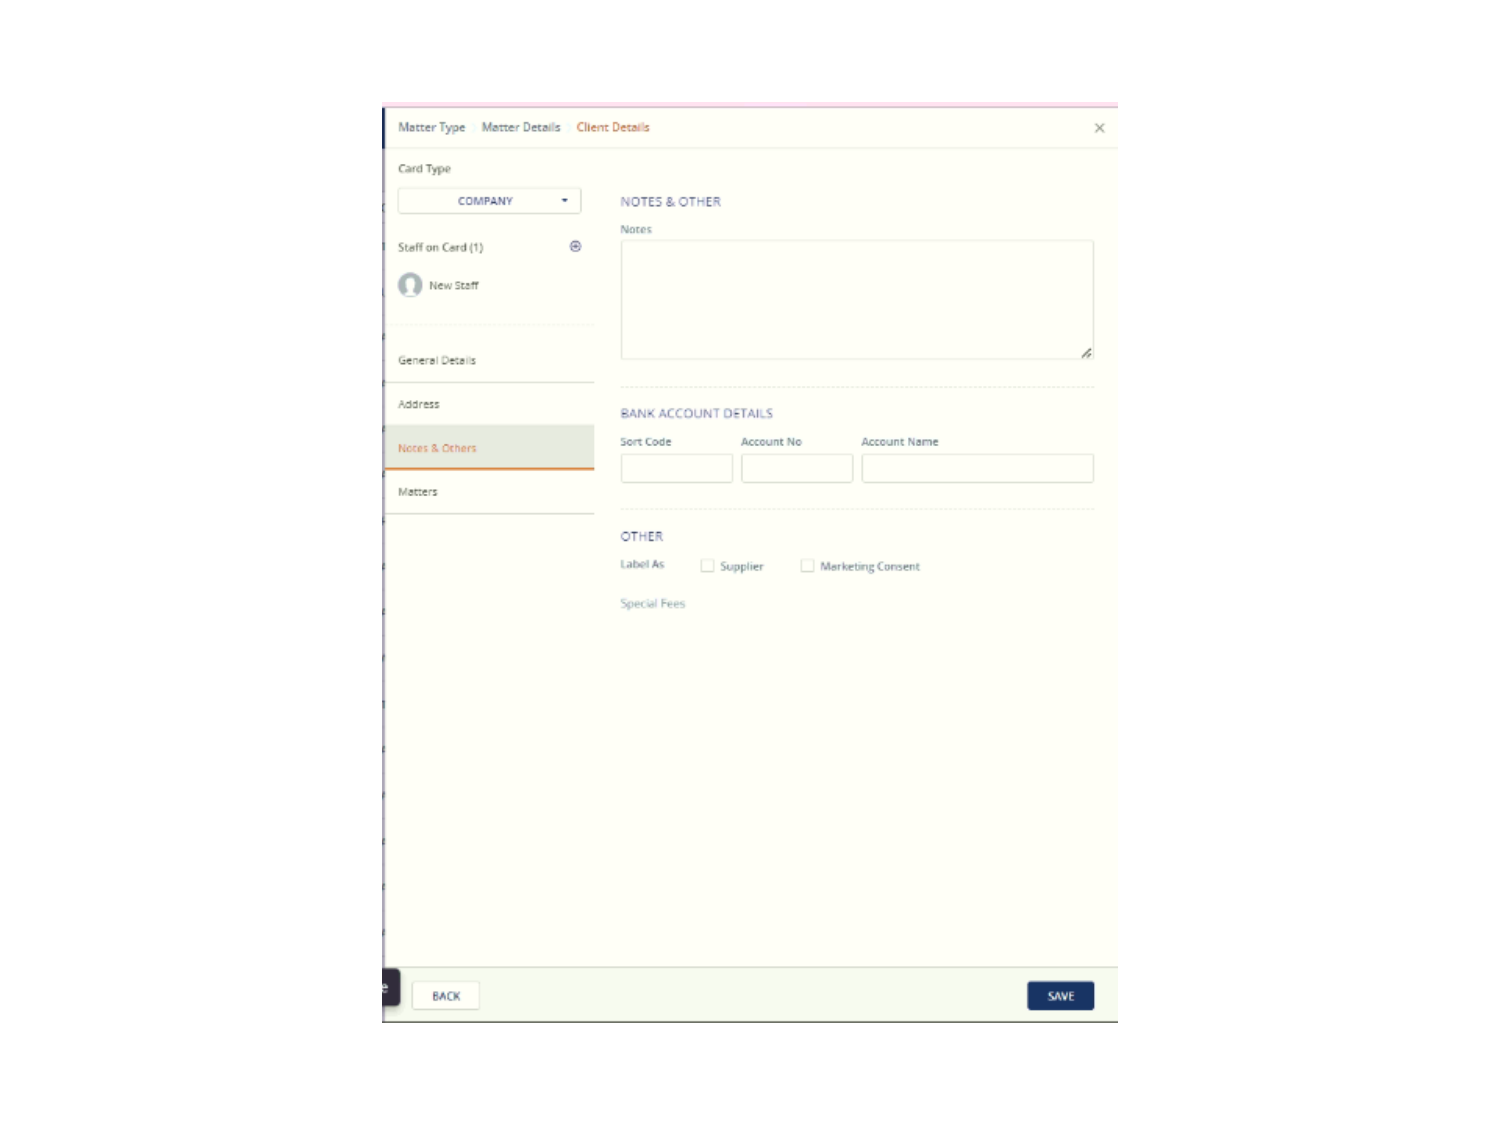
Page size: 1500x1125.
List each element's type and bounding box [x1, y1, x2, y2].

picture [381, 102, 1119, 1023]
